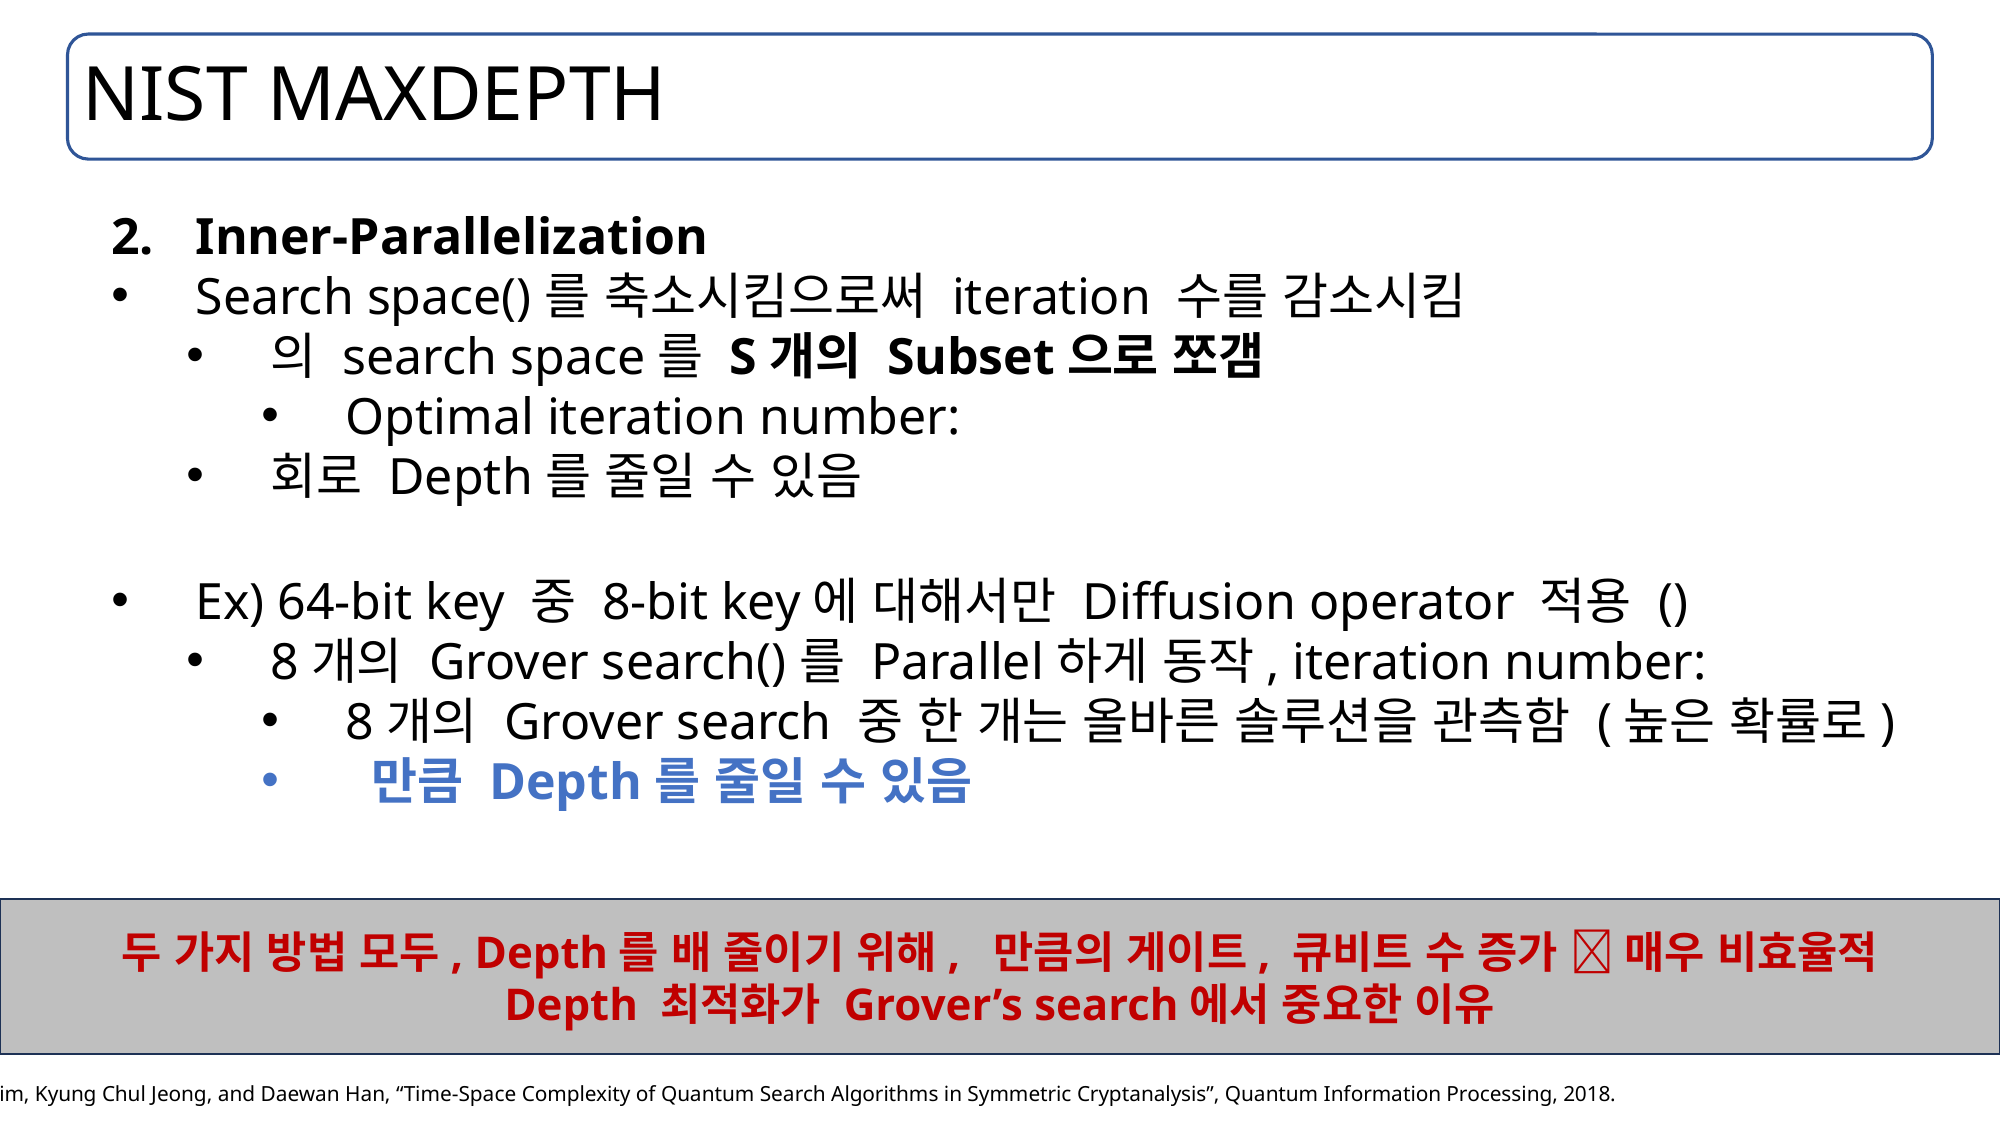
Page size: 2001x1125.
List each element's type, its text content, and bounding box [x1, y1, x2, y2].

text_box [0, 898, 2000, 1055]
title NIST MAXDEPTH [67, 34, 1933, 160]
text_box Panjin Kim, Kyung Chul Jeong, and Daewan Han, “Time-Space Complexity of Quantum Search Algorithms in Symmetric Cryptanalysis”, Quantum Information Processing, 2018. [0, 1073, 1631, 1113]
